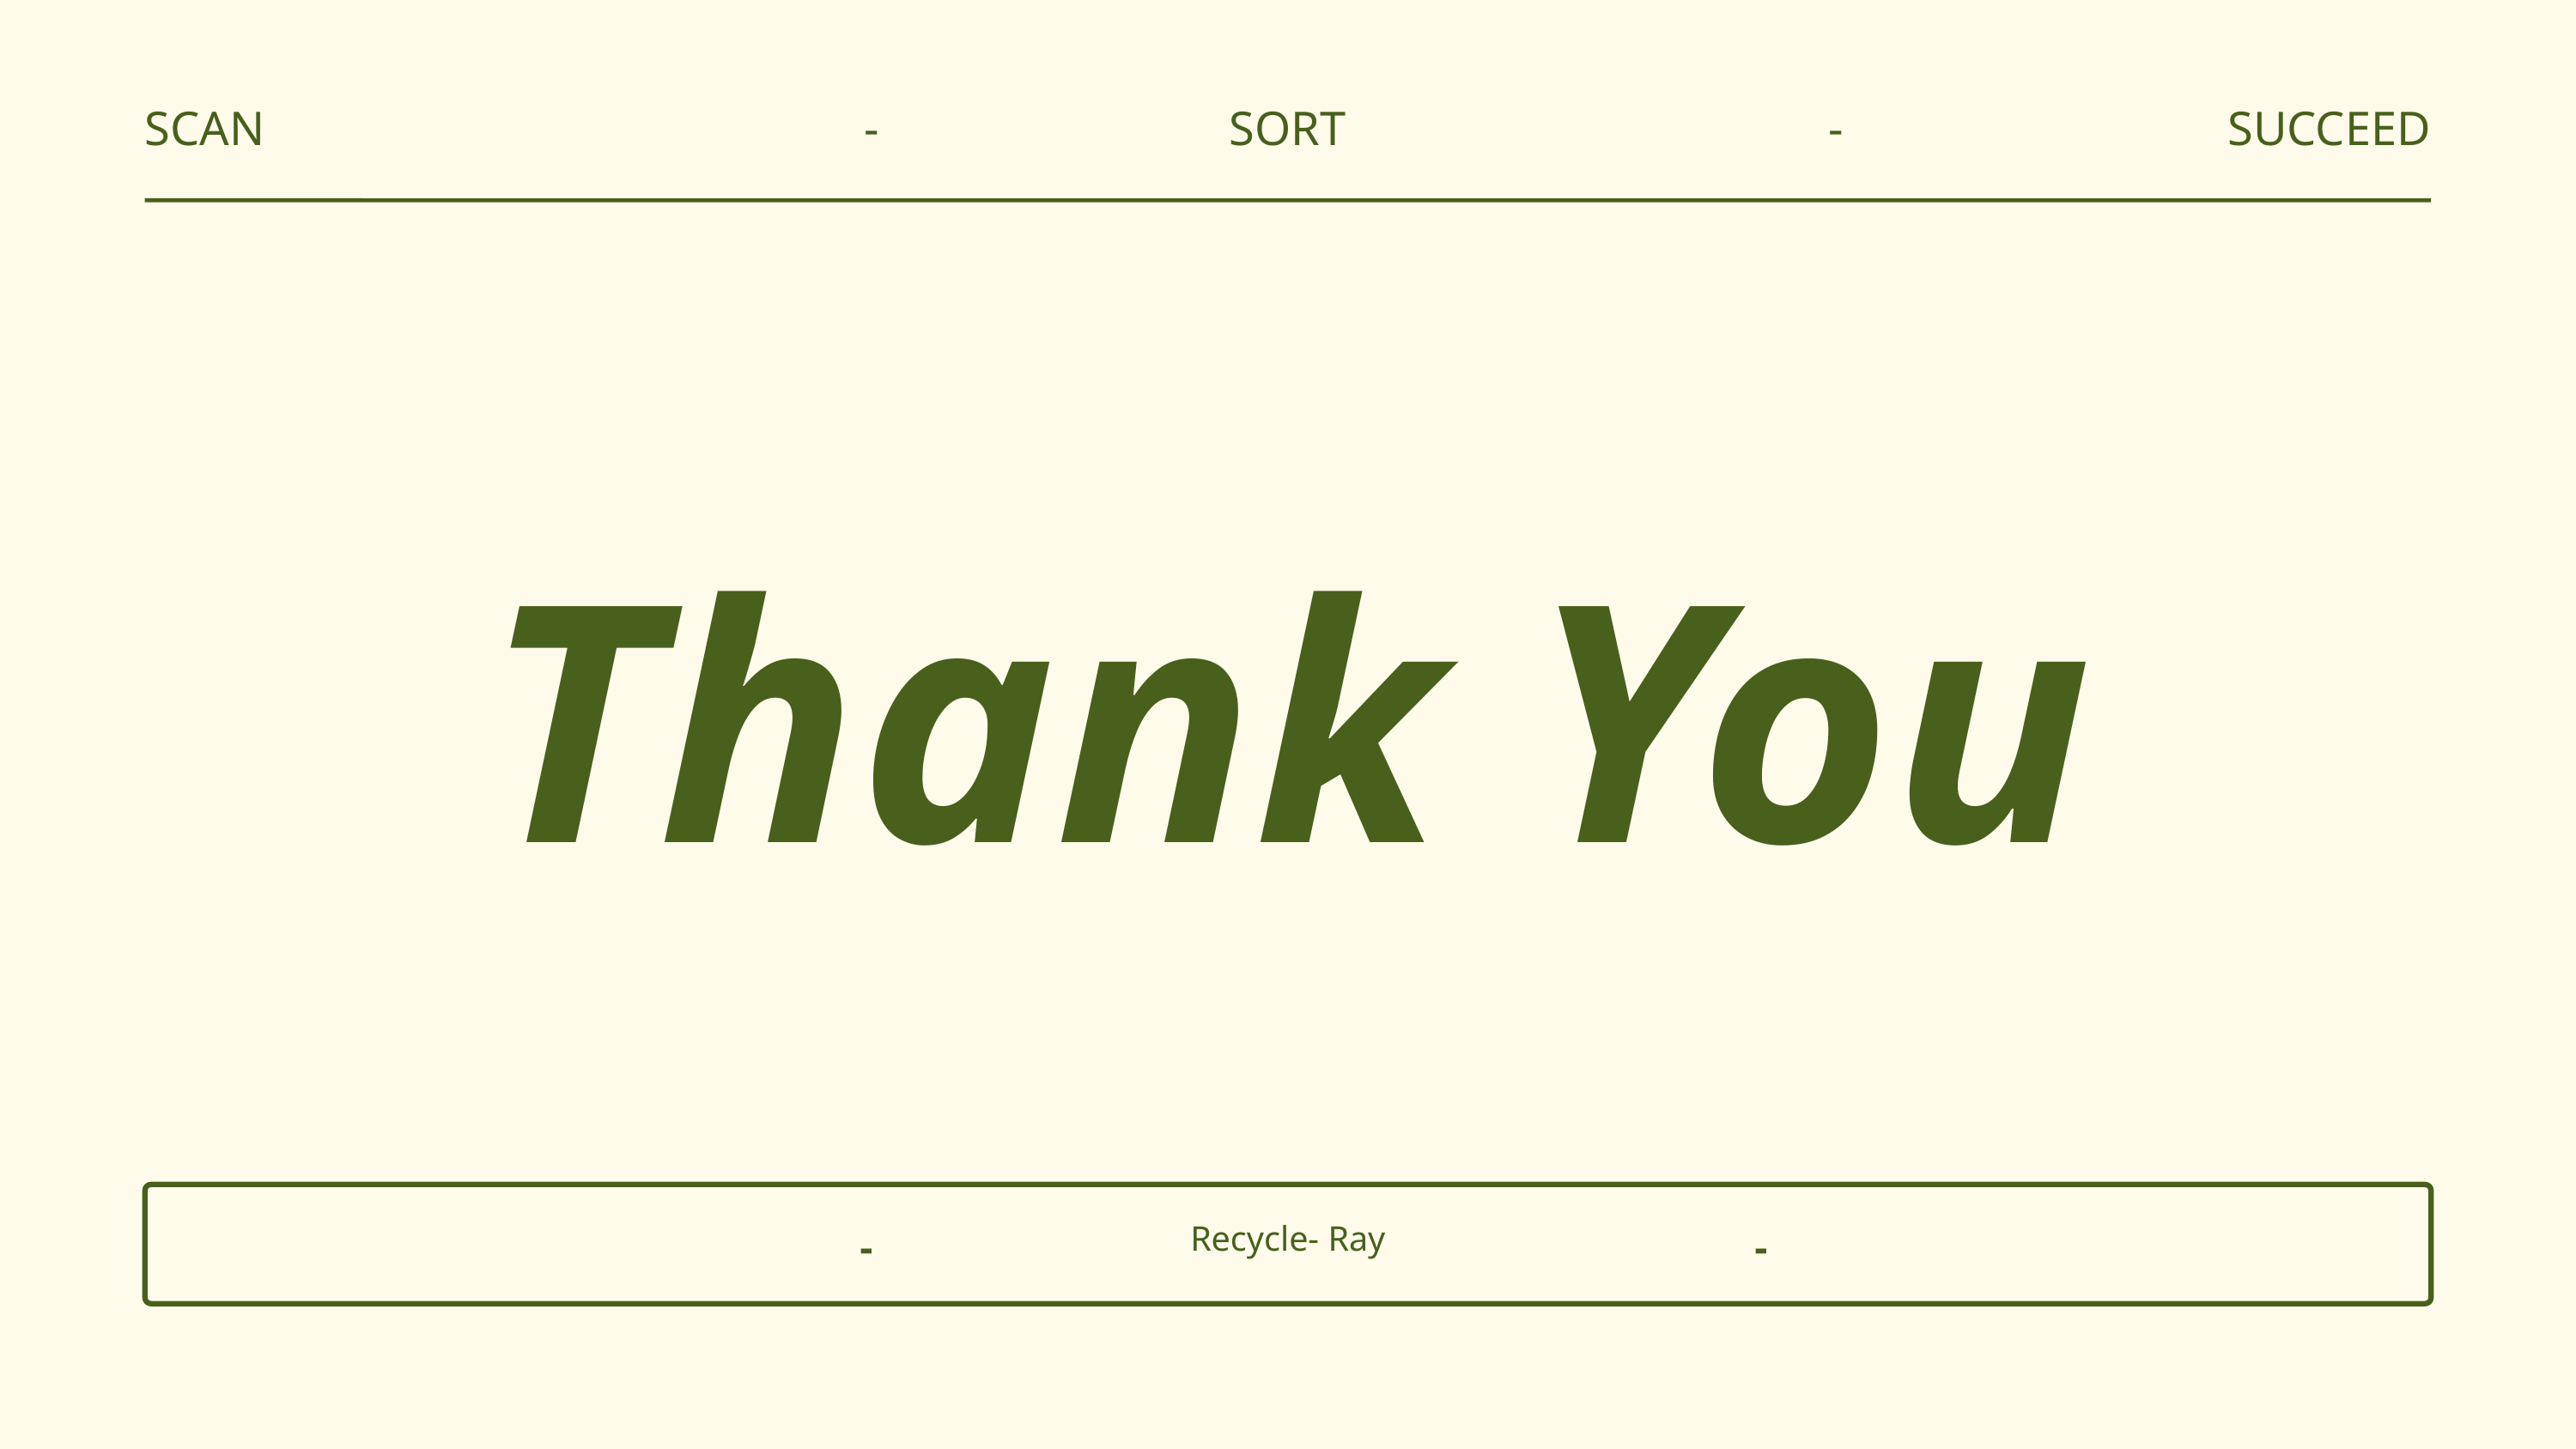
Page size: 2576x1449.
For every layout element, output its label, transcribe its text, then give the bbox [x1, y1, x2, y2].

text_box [144, 1184, 2432, 1304]
text_box - [1736, 89, 1935, 155]
text_box - [772, 89, 971, 155]
text_box SORT [1068, 89, 1508, 155]
text_box SCAN [144, 89, 585, 155]
text_box SUCCEED [1991, 89, 2432, 155]
text_box Thank You [364, 445, 2212, 909]
